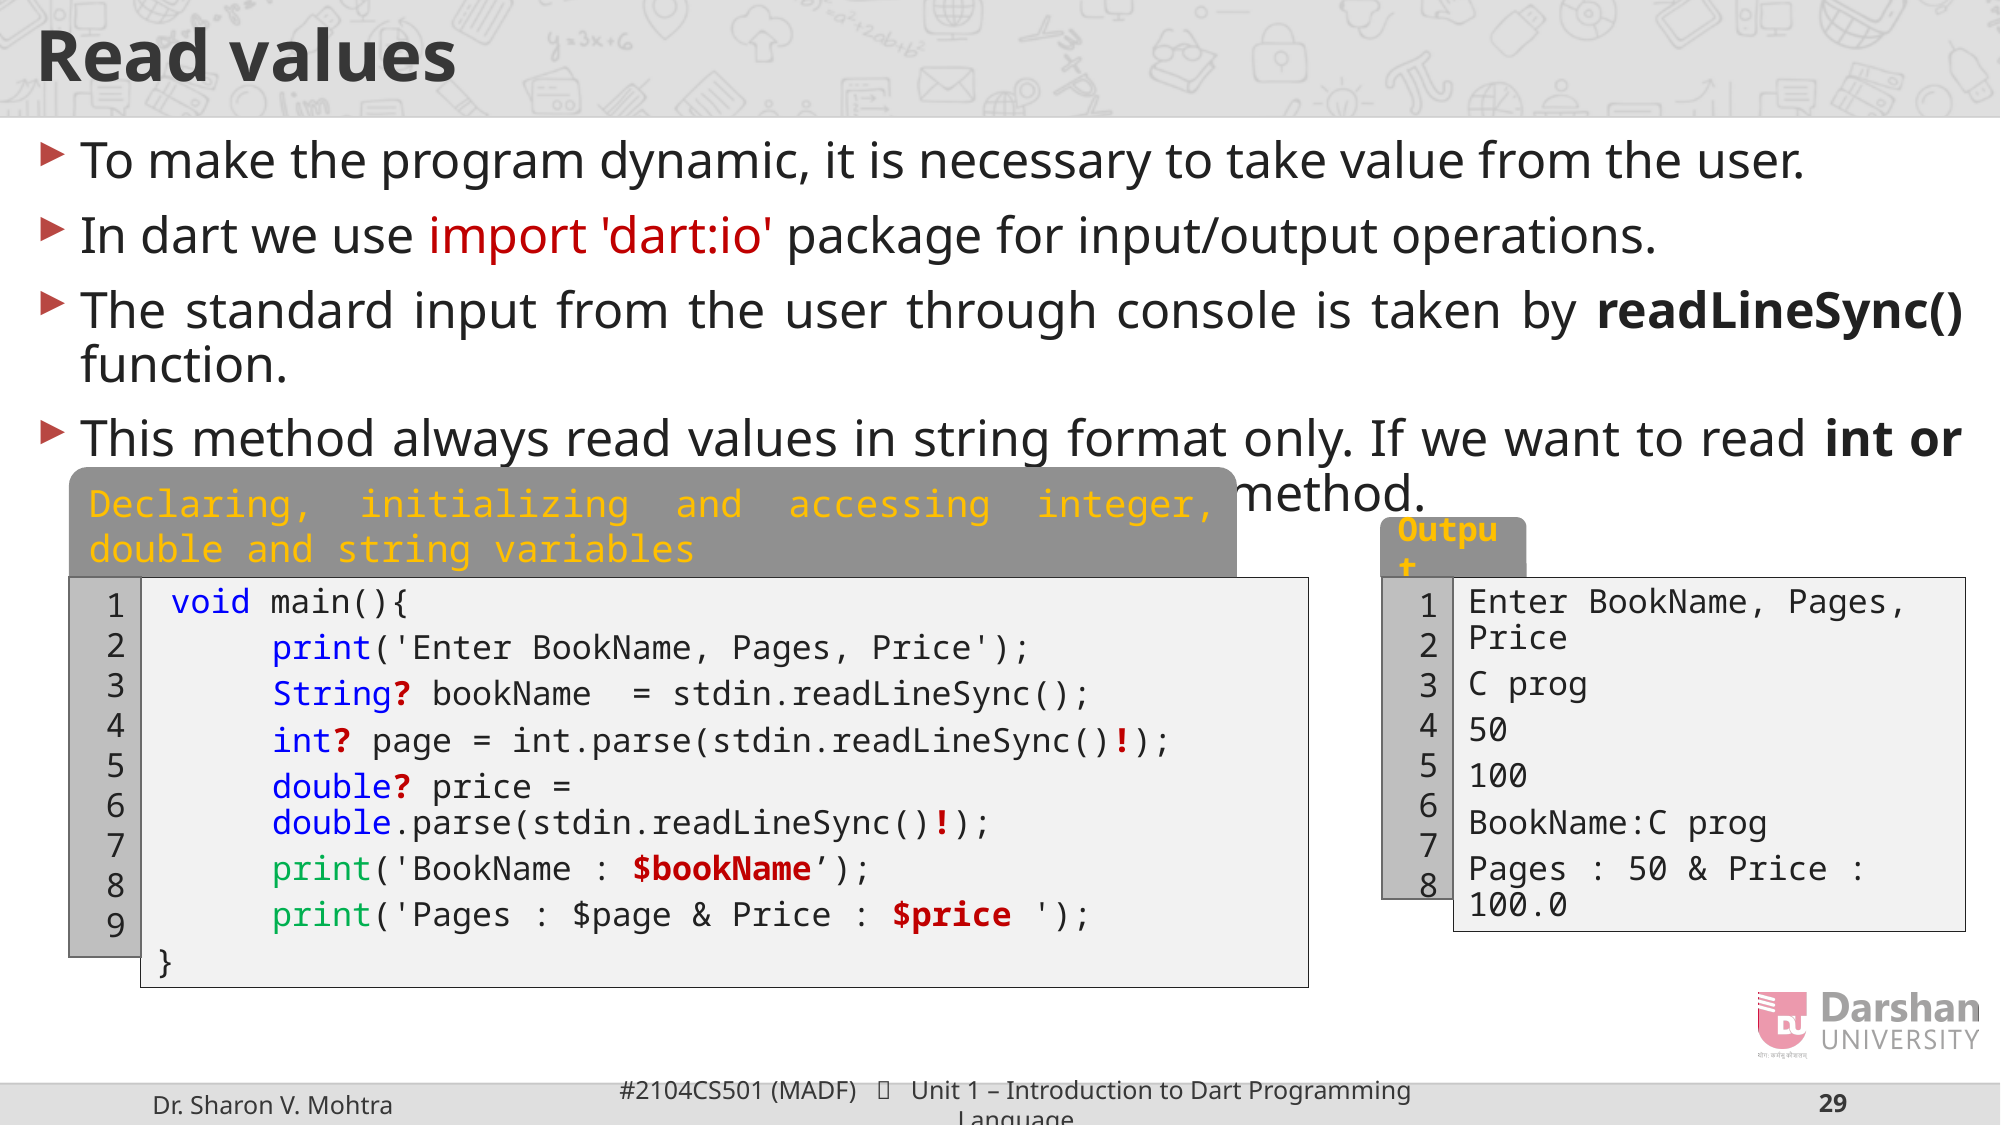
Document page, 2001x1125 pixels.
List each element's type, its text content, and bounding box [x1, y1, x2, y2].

text_box Enter BookName, Pages, Price C prog 50 100 BookName:C prog Pages : 50 & Price : 100.0 [1453, 577, 1966, 932]
text_box 1 2 3 4 5 6 7 8 9 [68, 576, 142, 958]
list To make the program dynamic, it is necessary to take value from the user. In dart we use import 'dart:io' package for input/output operations. The standard input from the user through console is taken by readLineSync() function. This method always read values in string format only. If we want to read int or double value, we need to parse it using parse() method. [21, 127, 1979, 1045]
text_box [1758, 1045, 1979, 1059]
text_box Output [1379, 516, 1528, 579]
title Read values [0, 0, 2000, 117]
text_box void main(){ print('Enter BookName, Pages, Price'); String? bookName = stdin.readLineSync(); int? page = int.parse(stdin.readLineSync()!); double? price = double.parse(stdin.readLineSync()!); print('BookName : $bookName’); print('Pages : $page & Price : $price '); } [140, 577, 1309, 988]
text_box 1 2 3 4 5 6 7 8 [1381, 576, 1454, 900]
text_box Declaring, initializing and accessing integer, double and string variables [67, 465, 1238, 579]
